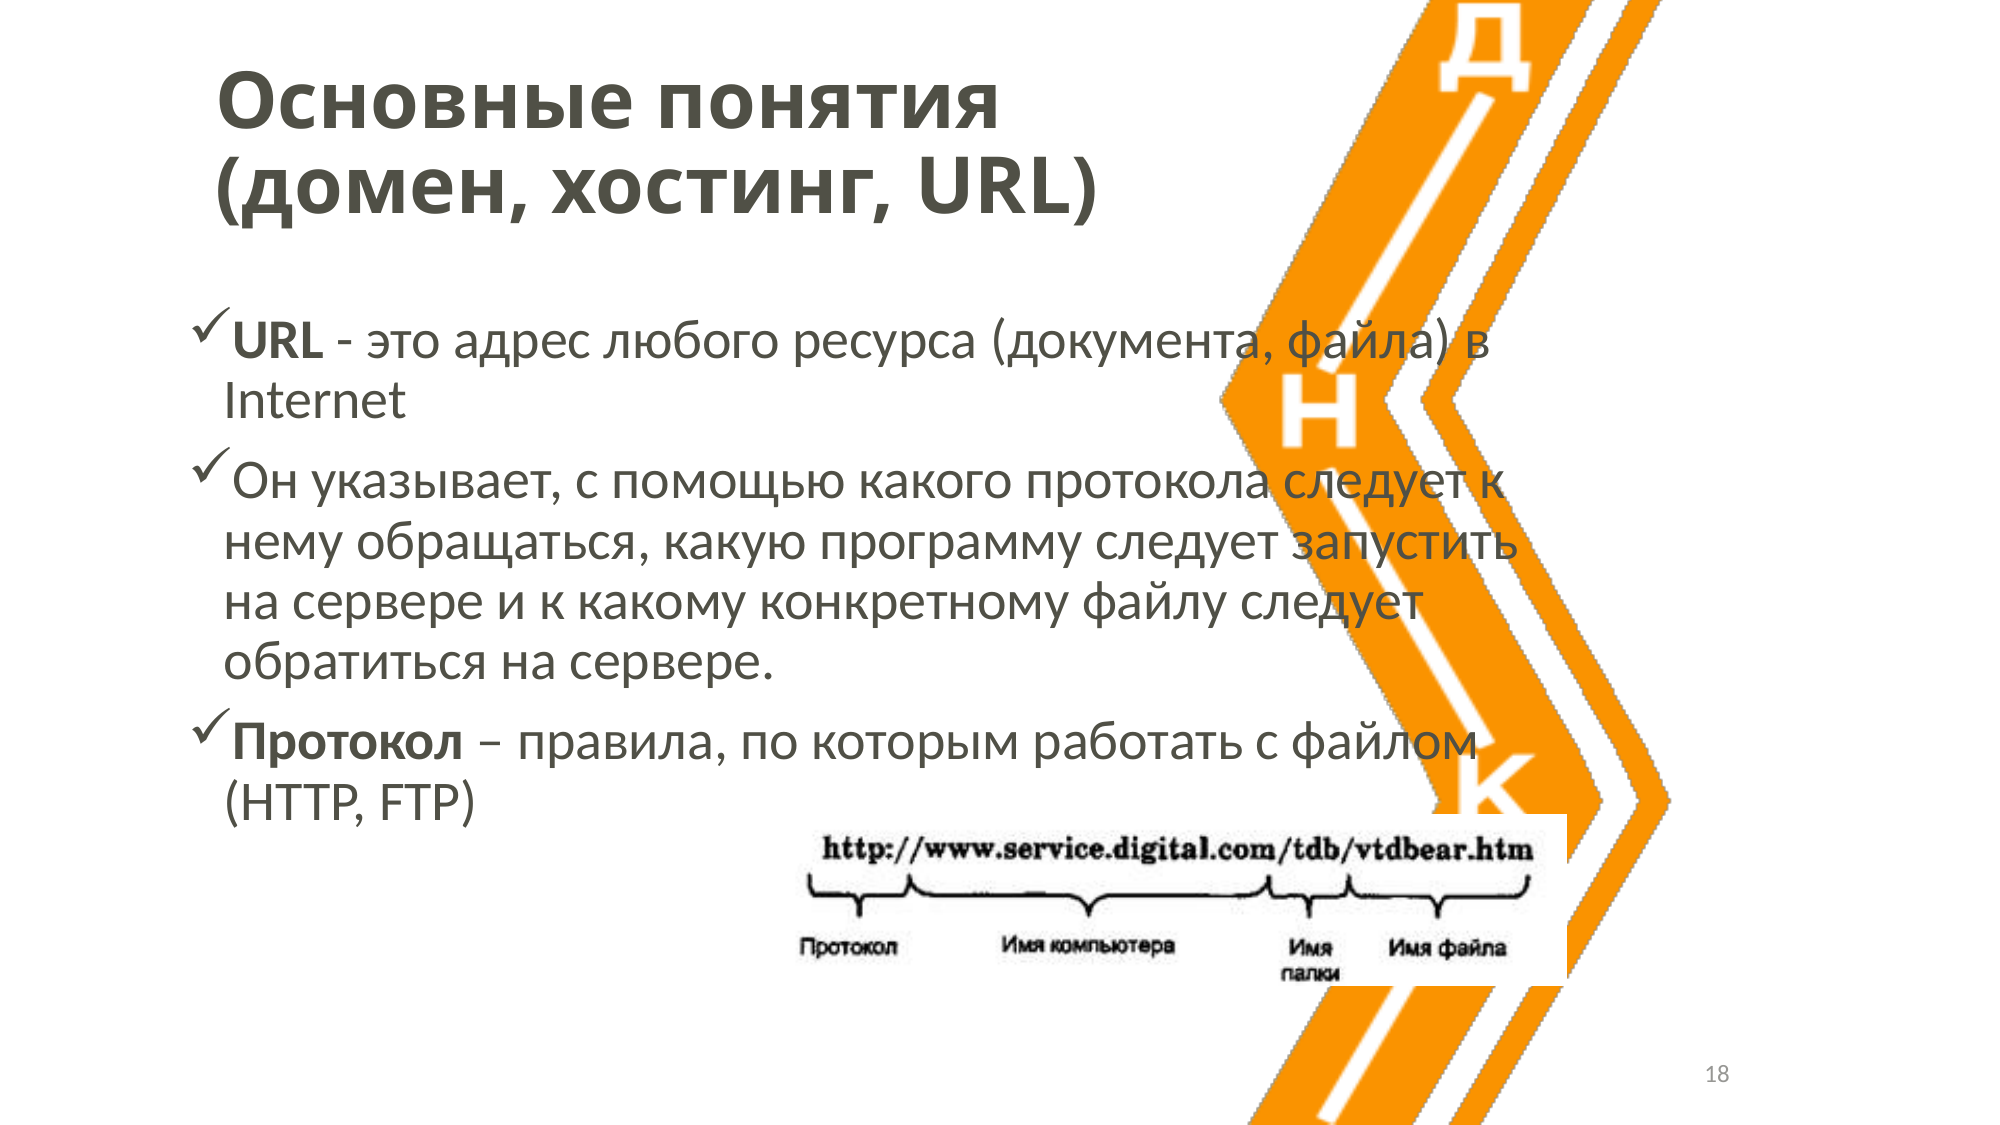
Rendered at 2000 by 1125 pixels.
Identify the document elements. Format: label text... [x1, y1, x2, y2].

title Основные понятия (домен, хостинг, URL) [199, 45, 1118, 246]
picture [0, 0, 2000, 1125]
slide_number 18 [1295, 1042, 1745, 1103]
list URL - это адрес любого ресурса (документа, файла) в Internet Он указывает, с помощью какого протокола следует к нему обращаться, какую программу следует запустить на сервере и к какому конкретному файлу следует обратиться на сервере. Протокол – правила, по которым работать с файлом (HTTP, FTP) [172, 302, 1567, 844]
